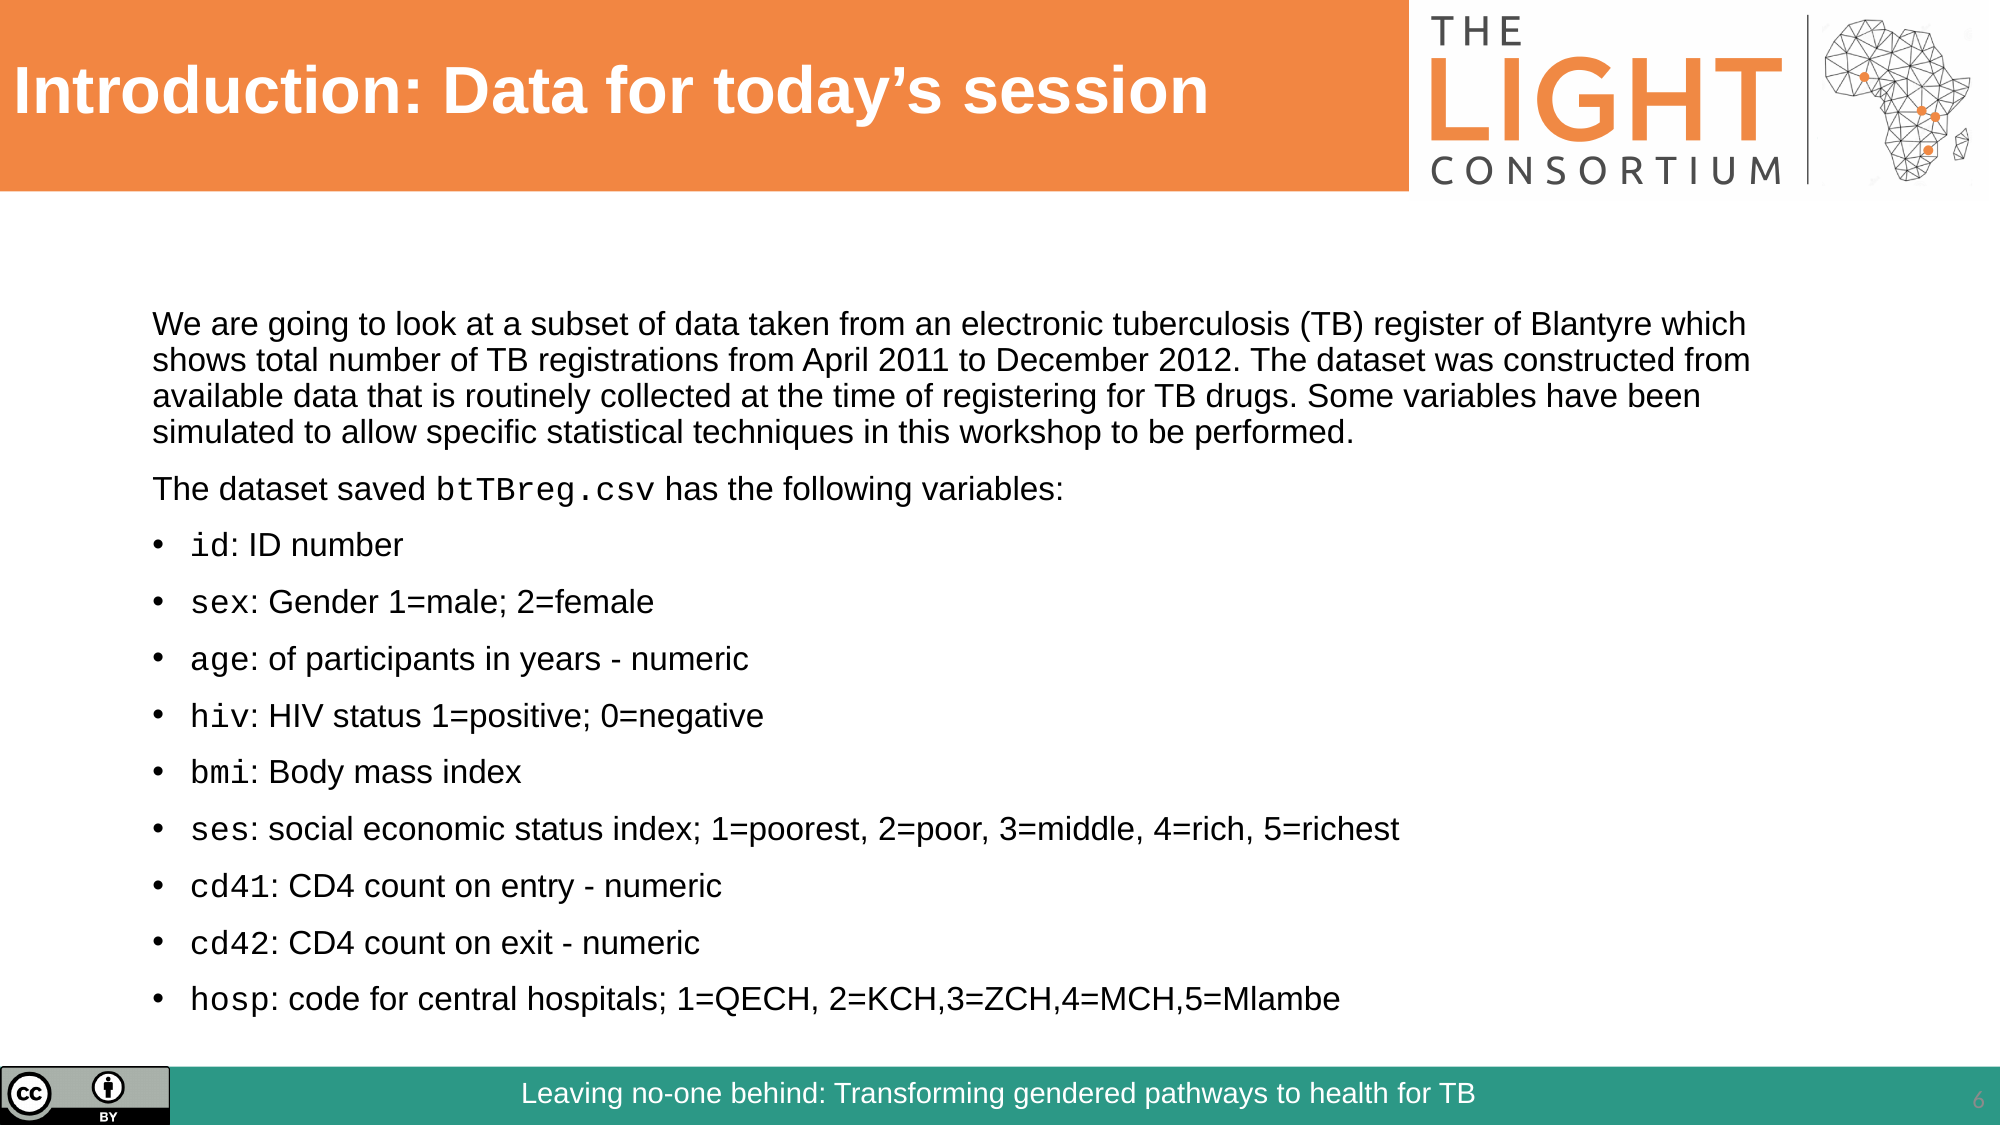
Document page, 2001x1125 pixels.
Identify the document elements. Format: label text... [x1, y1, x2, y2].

picture [1409, 0, 1989, 201]
slide_number 6 [1550, 1073, 2000, 1125]
title Introduction: Data for today’s session [0, 0, 1410, 192]
picture [0, 1066, 170, 1125]
list We are going to look at a subset of data taken from an electronic tuberculosis (TB) register of Blantyre which shows total number of TB registrations from April 2011 to December 2012. The dataset was constructed from available data that is routinely collected at the time of registering for TB drugs. Some variables have been simulated to allow specific statistical techniques in this workshop to be performed. The dataset saved btTBreg.csv has the following variables: id: ID number sex: Gender 1=male; 2=female age: of participants in years - numeric hiv: HIV status 1=positive; 0=negative bmi: Body mass index ses: social economic status index; 1=poorest, 2=poor, 3=middle, 4=rich, 5=richest cd41: CD4 count on entry - numeric cd42: CD4 count on exit - numeric hosp: code for central hospitals; 1=QECH, 2=KCH,3=ZCH,4=MCH,5=Mlambe [137, 299, 1863, 1066]
